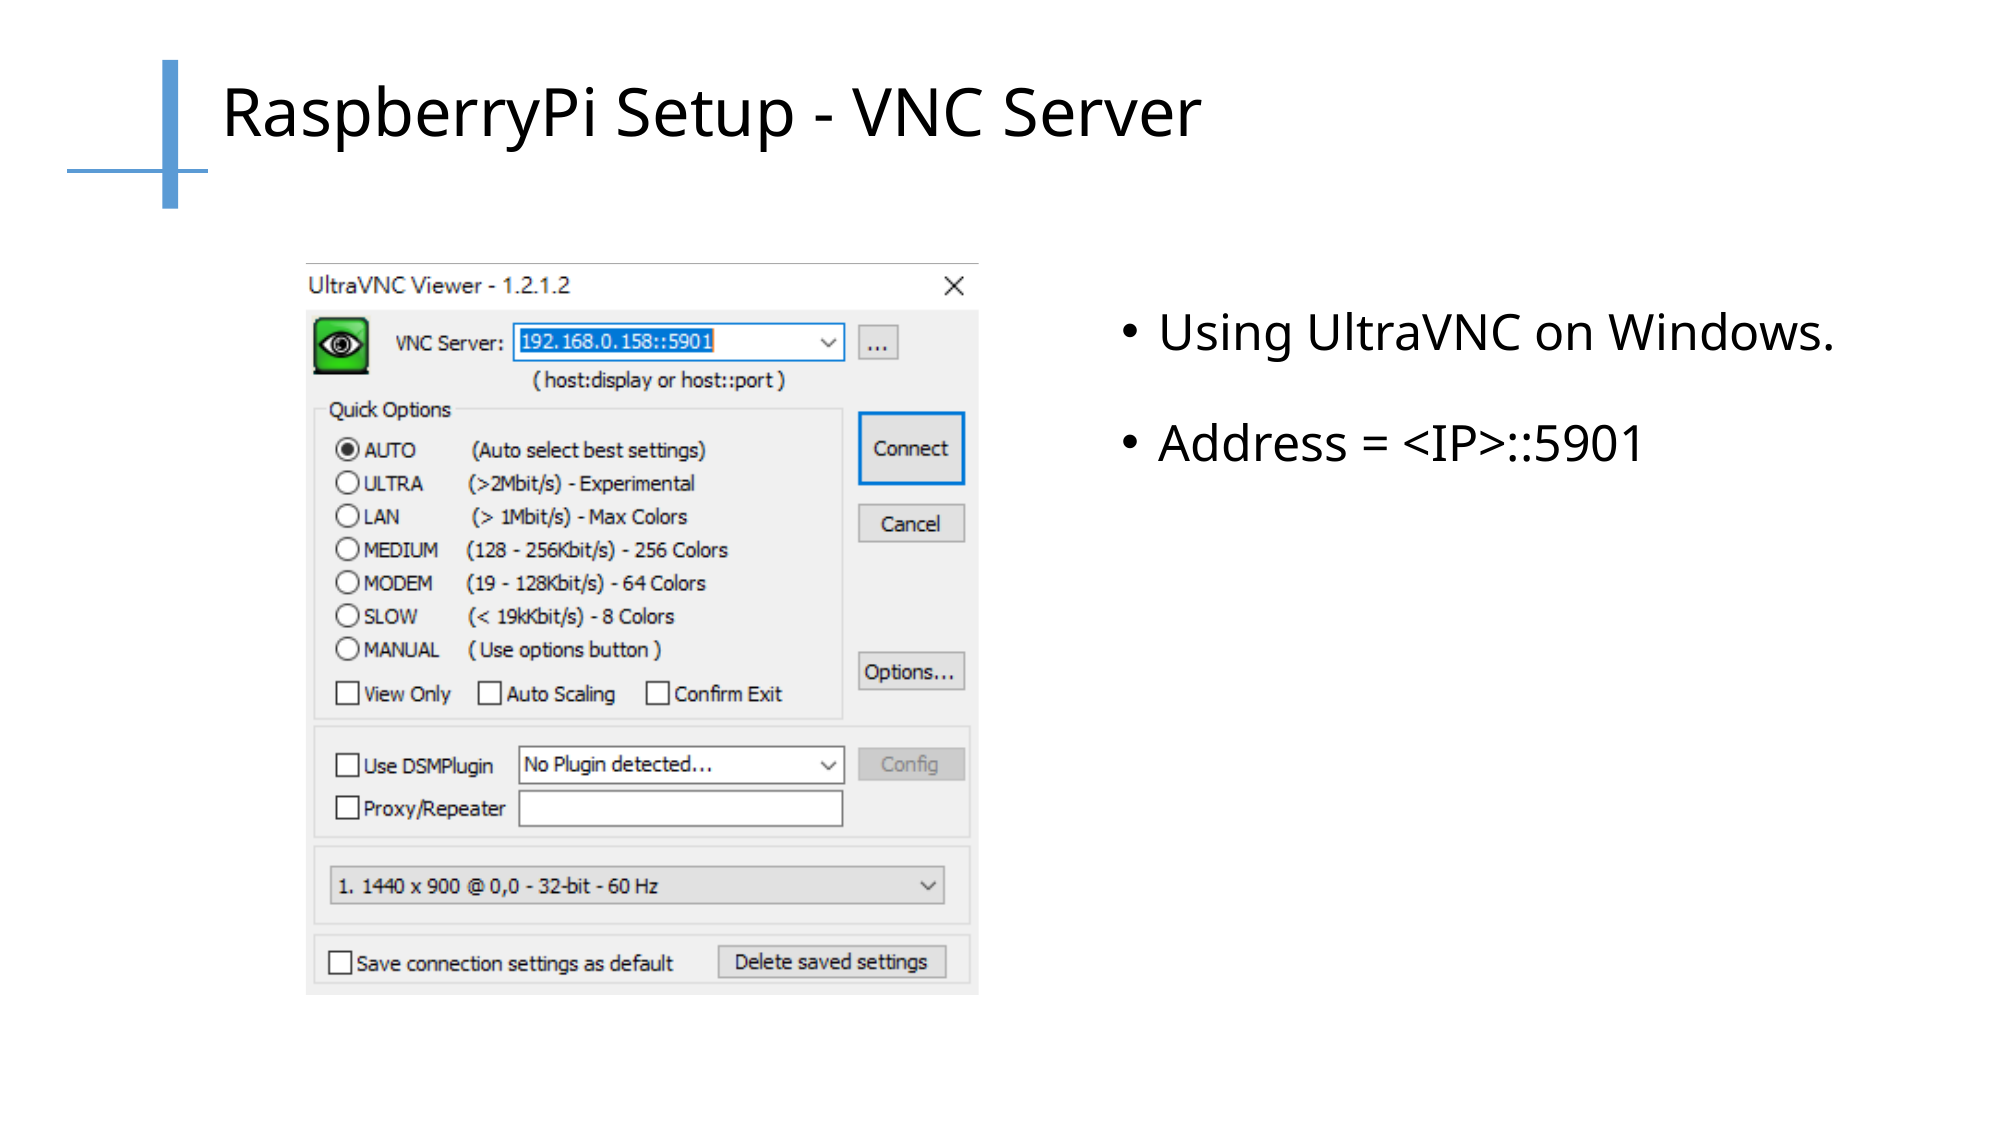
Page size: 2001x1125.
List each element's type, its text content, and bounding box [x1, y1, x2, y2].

text_box Using UltraVNC on Windows. Address = <IP>::5901 [1106, 263, 1888, 1014]
title RaspberryPi Setup - VNC Server [206, 59, 1842, 170]
picture [305, 263, 979, 995]
